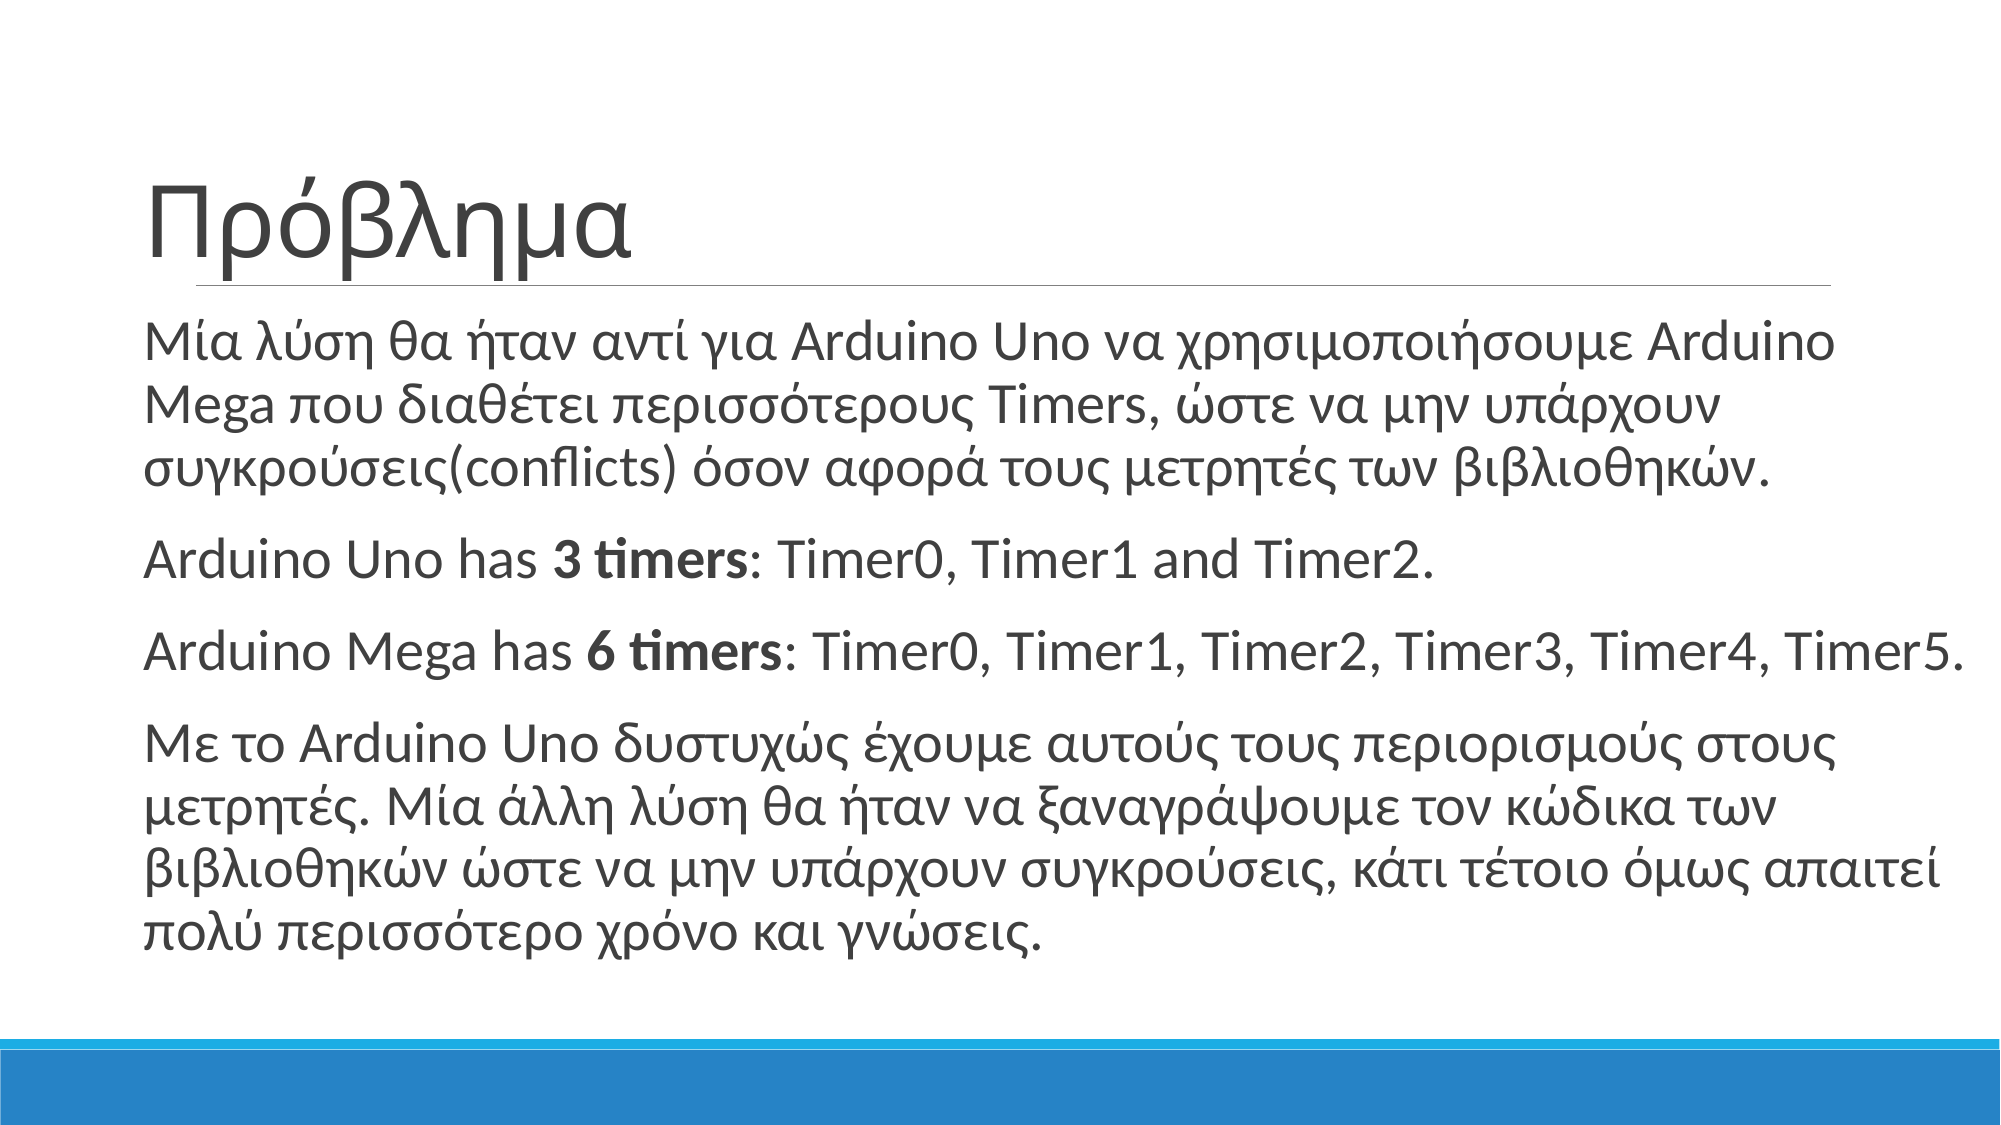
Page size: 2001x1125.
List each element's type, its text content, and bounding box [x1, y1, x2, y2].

list Μία λύση θα ήταν αντί για Arduino Uno να χρησιμοποιήσουμε Arduino Mega που διαθέτει περισσότερους Timers, ώστε να μην υπάρχουν συγκρούσεις(conflicts) όσον αφορά τους μετρητές των βιβλιοθηκών. Arduino Uno has 3 timers: Timer0, Timer1 and Timer2. Arduino Mega has 6 timers: Timer0, Timer1, Timer2, Timer3, Timer4, Timer5. Με το Arduino Uno δυστυχώς έχουμε αυτούς τους περιορισμούς στους μετρητές. Μία άλλη λύση θα ήταν να ξαναγράψουμε τον κώδικα των βιβλιοθηκών ώστε να μην υπάρχουν συγκρούσεις, κάτι τέτοιο όμως απαιτεί πολύ περισσότερο χρόνο και γνώσεις. [128, 302, 1976, 1058]
title Πρόβλημα [128, 47, 1830, 285]
